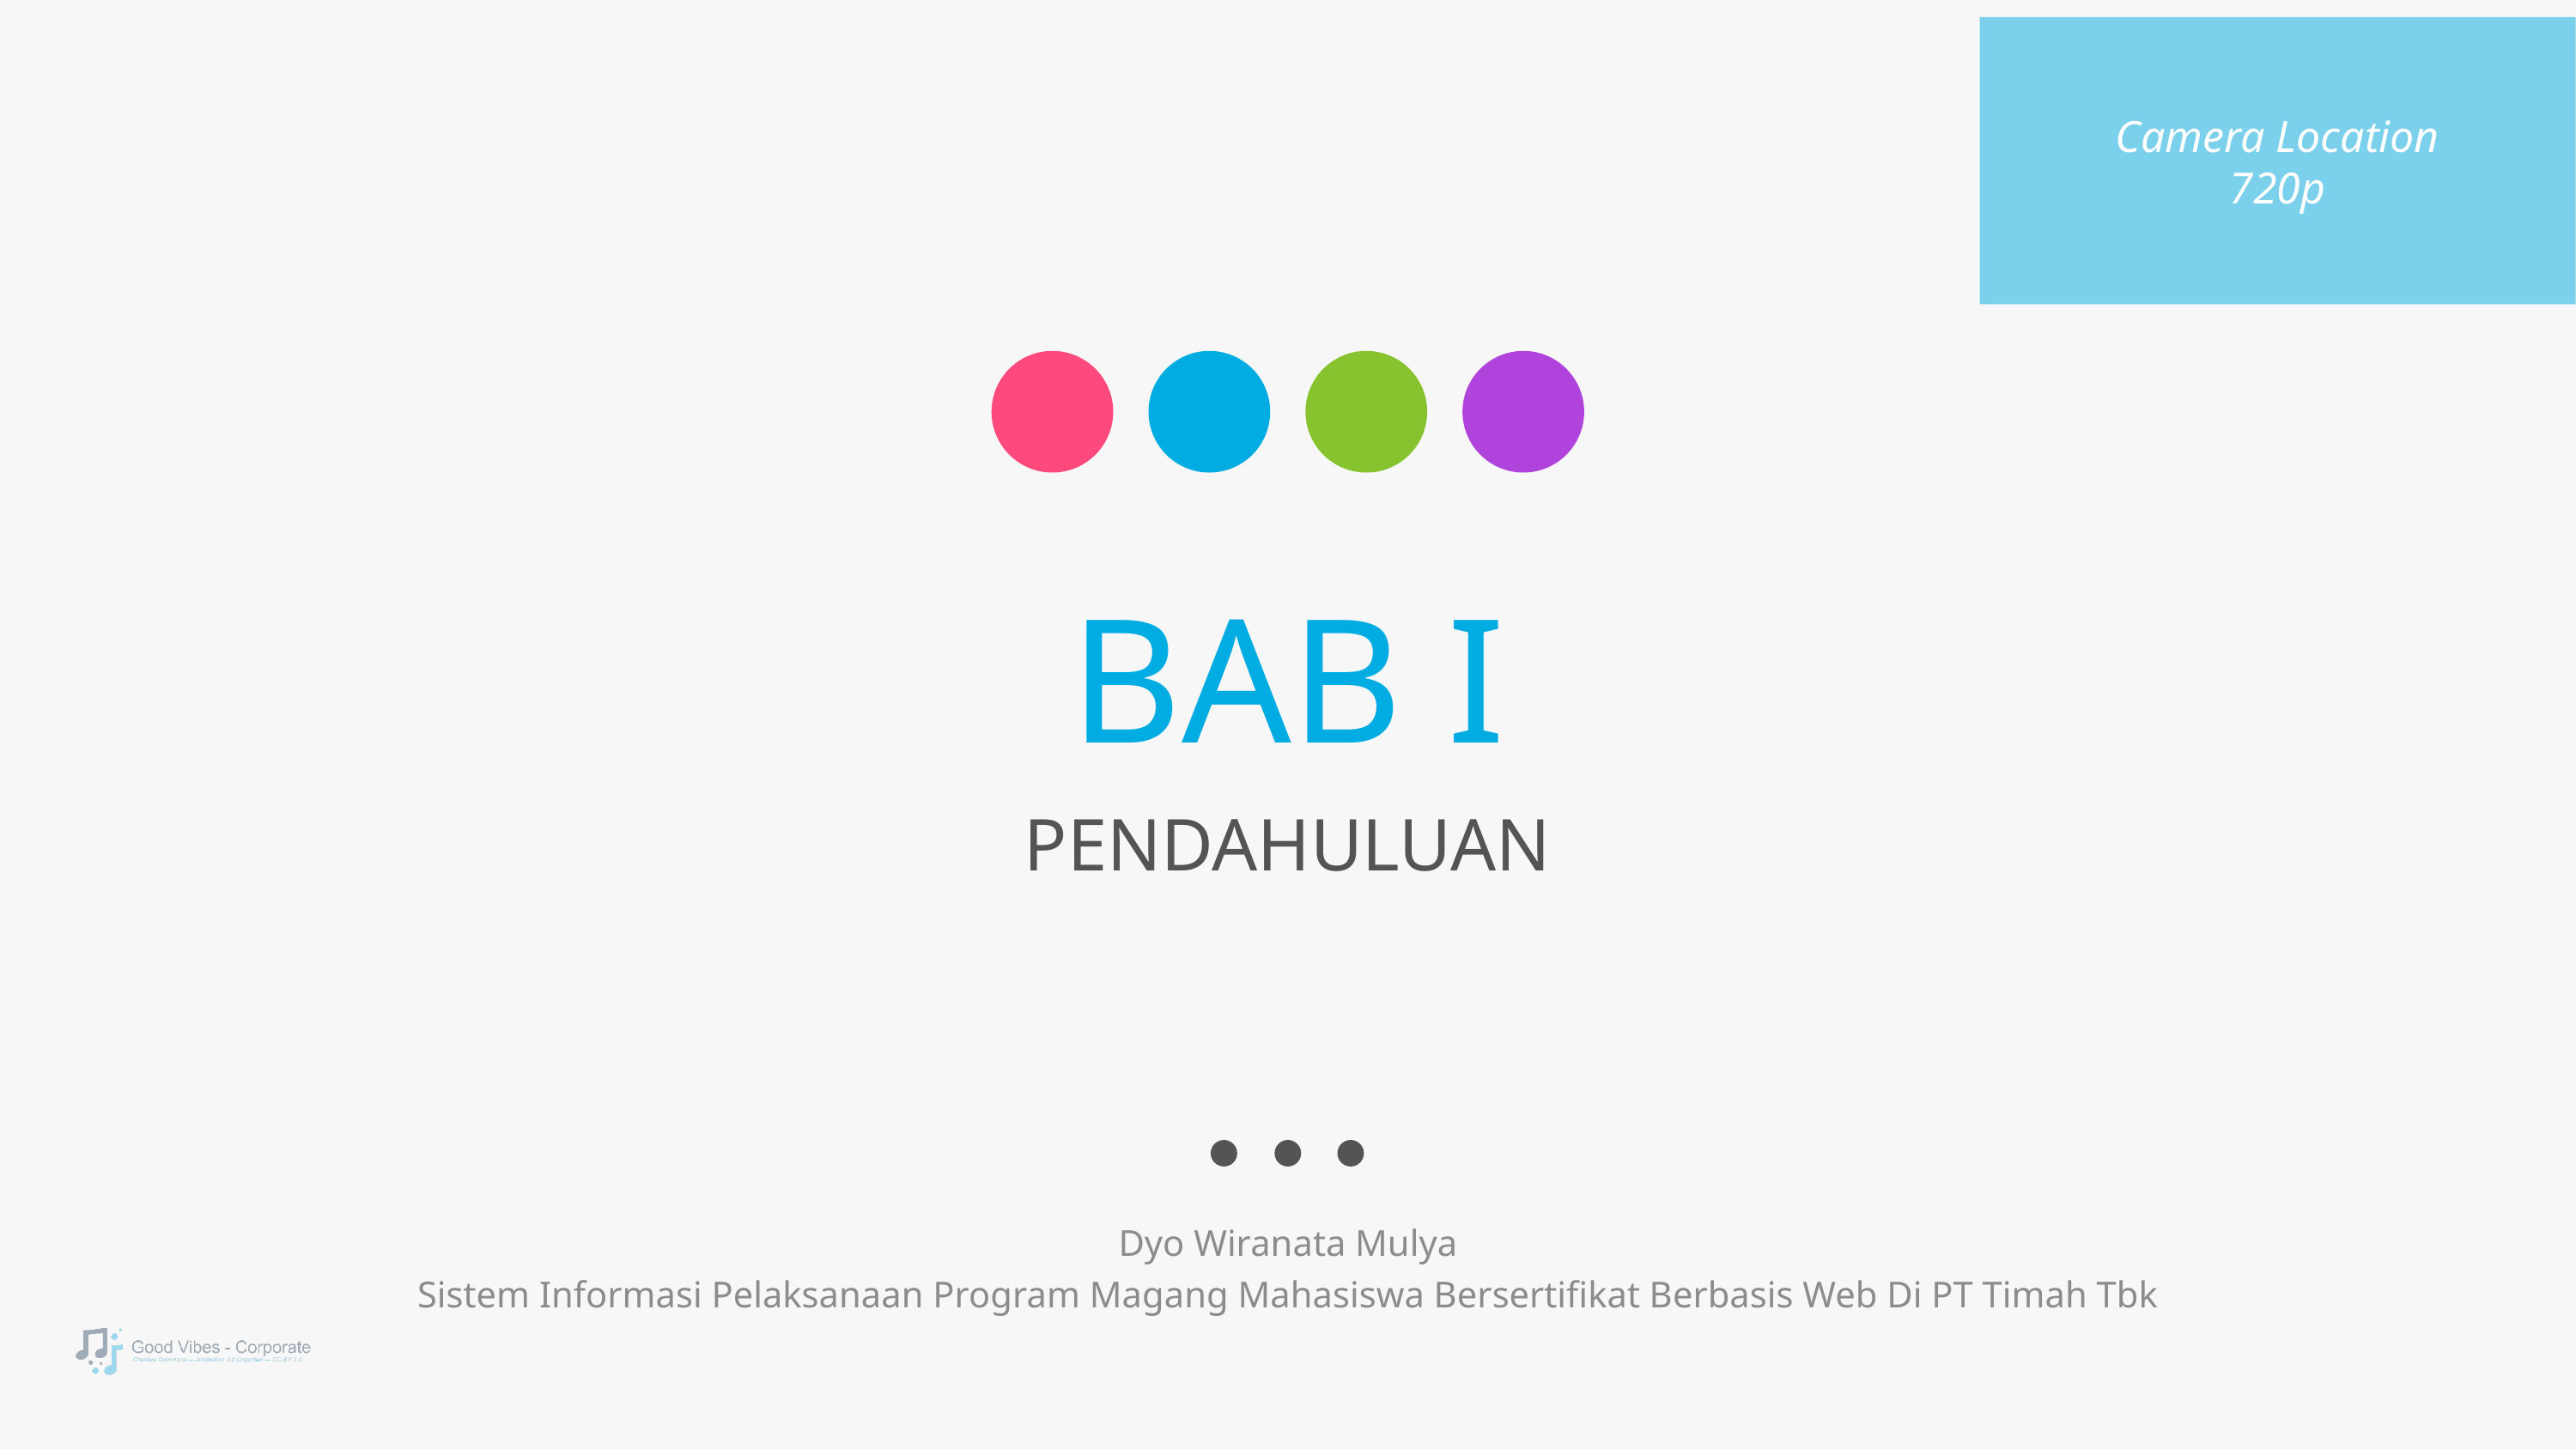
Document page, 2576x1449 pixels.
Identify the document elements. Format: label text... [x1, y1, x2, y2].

picture [76, 1328, 312, 1375]
text_box Camera Location 720p [1979, 16, 2576, 305]
title BAB I [193, 559, 2383, 774]
subtitle Dyo Wiranata Mulya Sistem Informasi Pelaksanaan Program Magang Mahasiswa Bersertifikat Berbasis Web Di PT Timah Tbk [192, 1200, 2384, 1414]
list PENDAHULUAN [192, 774, 2384, 897]
